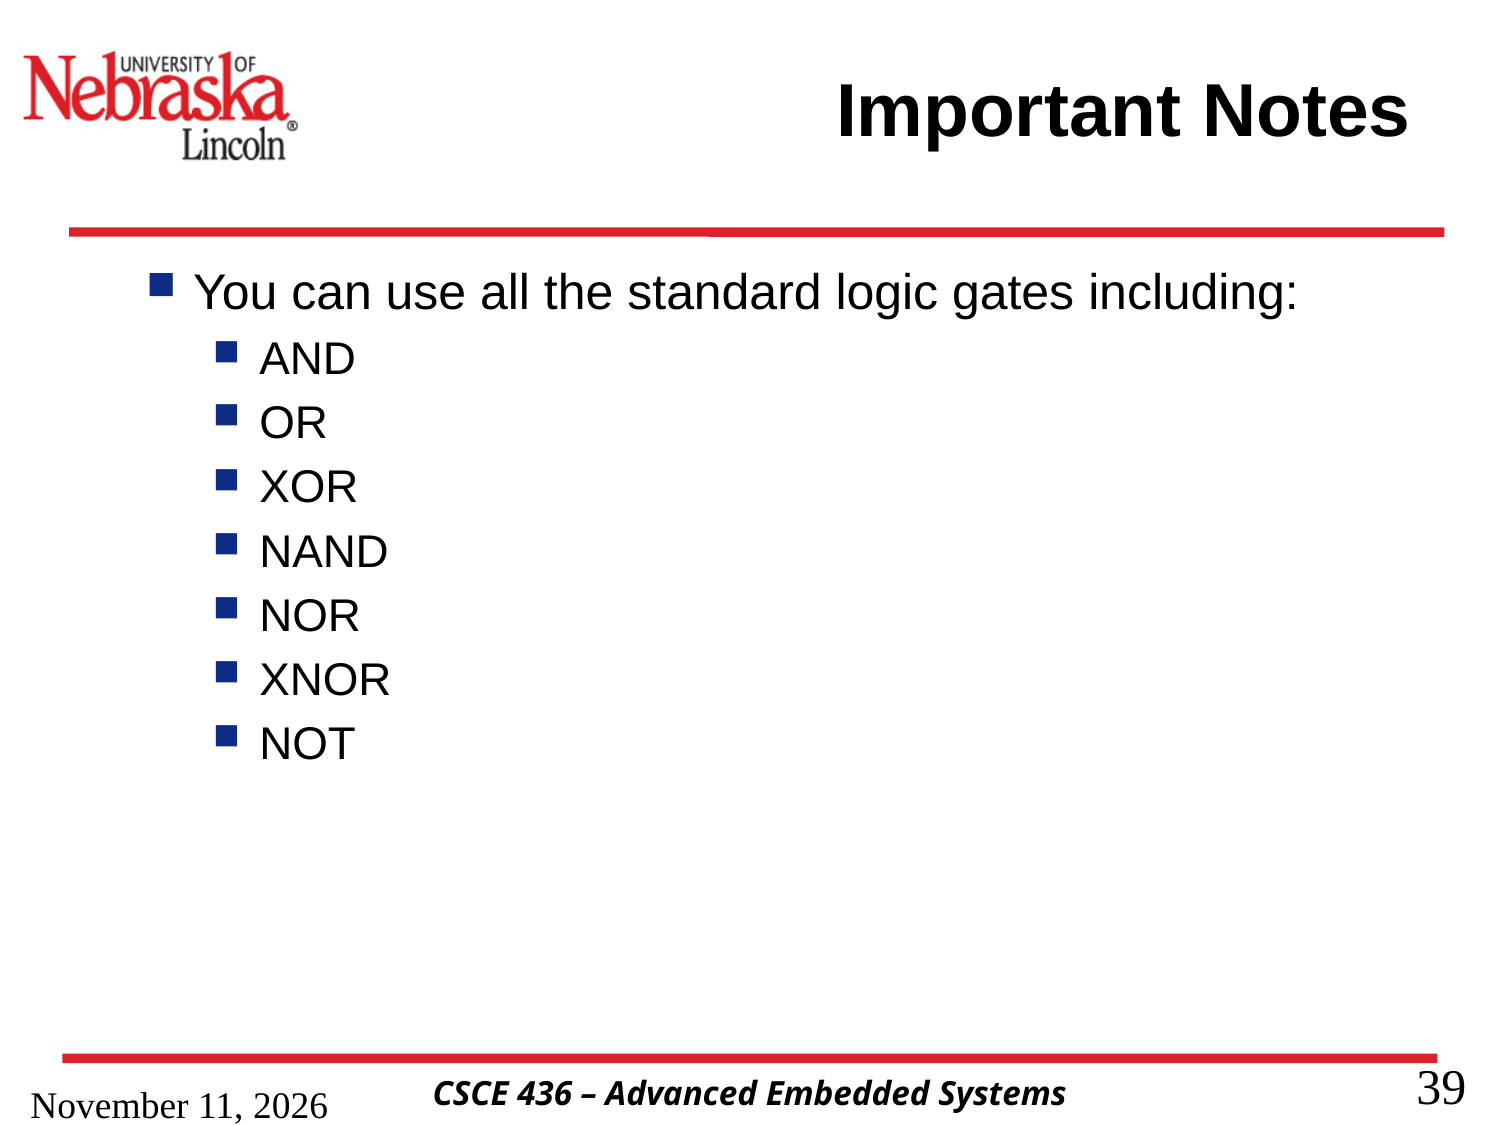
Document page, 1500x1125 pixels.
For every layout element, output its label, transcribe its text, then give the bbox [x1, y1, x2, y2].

picture [1, 32, 313, 181]
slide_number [15, 1028, 366, 1107]
title Important Notes [313, 12, 1427, 201]
list You can use all the standard logic gates including: AND OR XOR NAND NOR XNOR NOT [131, 251, 1466, 962]
slide_number 39 [1131, 1046, 1482, 1125]
